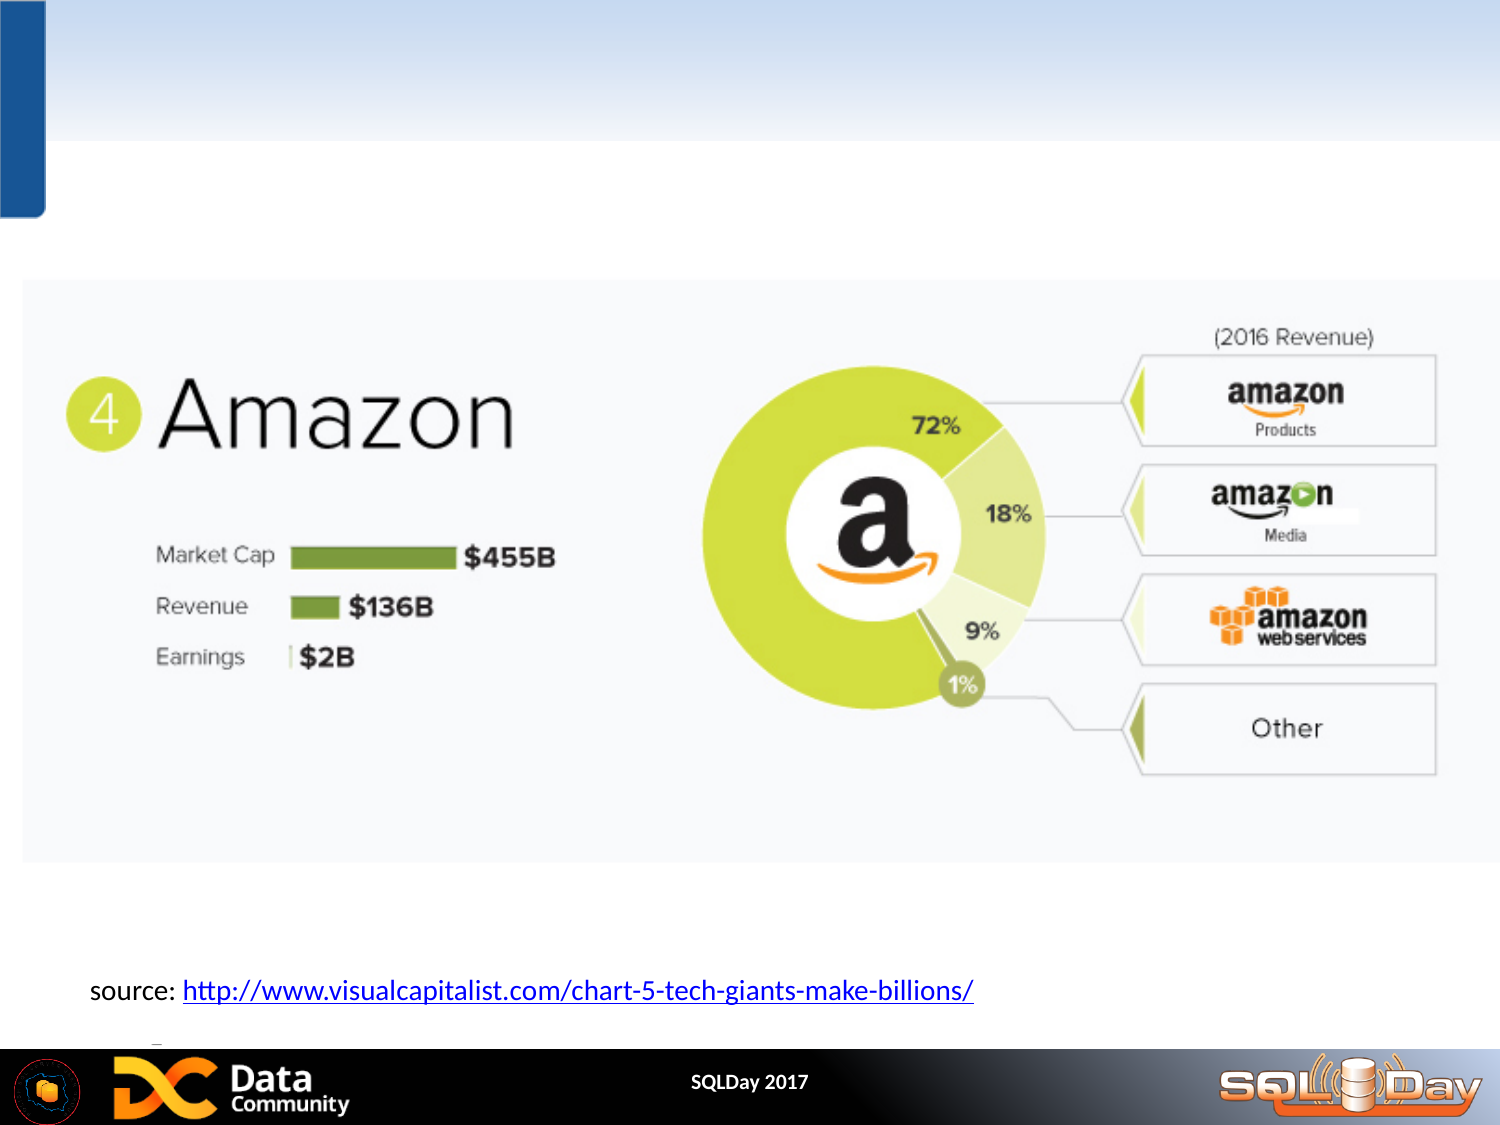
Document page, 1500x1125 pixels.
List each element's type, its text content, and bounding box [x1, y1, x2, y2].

text_box source: http://www.visualcapitalist.com/chart-5-tech-giants-make-billions/ [74, 964, 1316, 1014]
picture [12, 1057, 81, 1125]
picture [92, 1044, 378, 1125]
picture [22, 243, 1500, 869]
picture [1219, 1053, 1483, 1117]
picture [0, 0, 46, 219]
